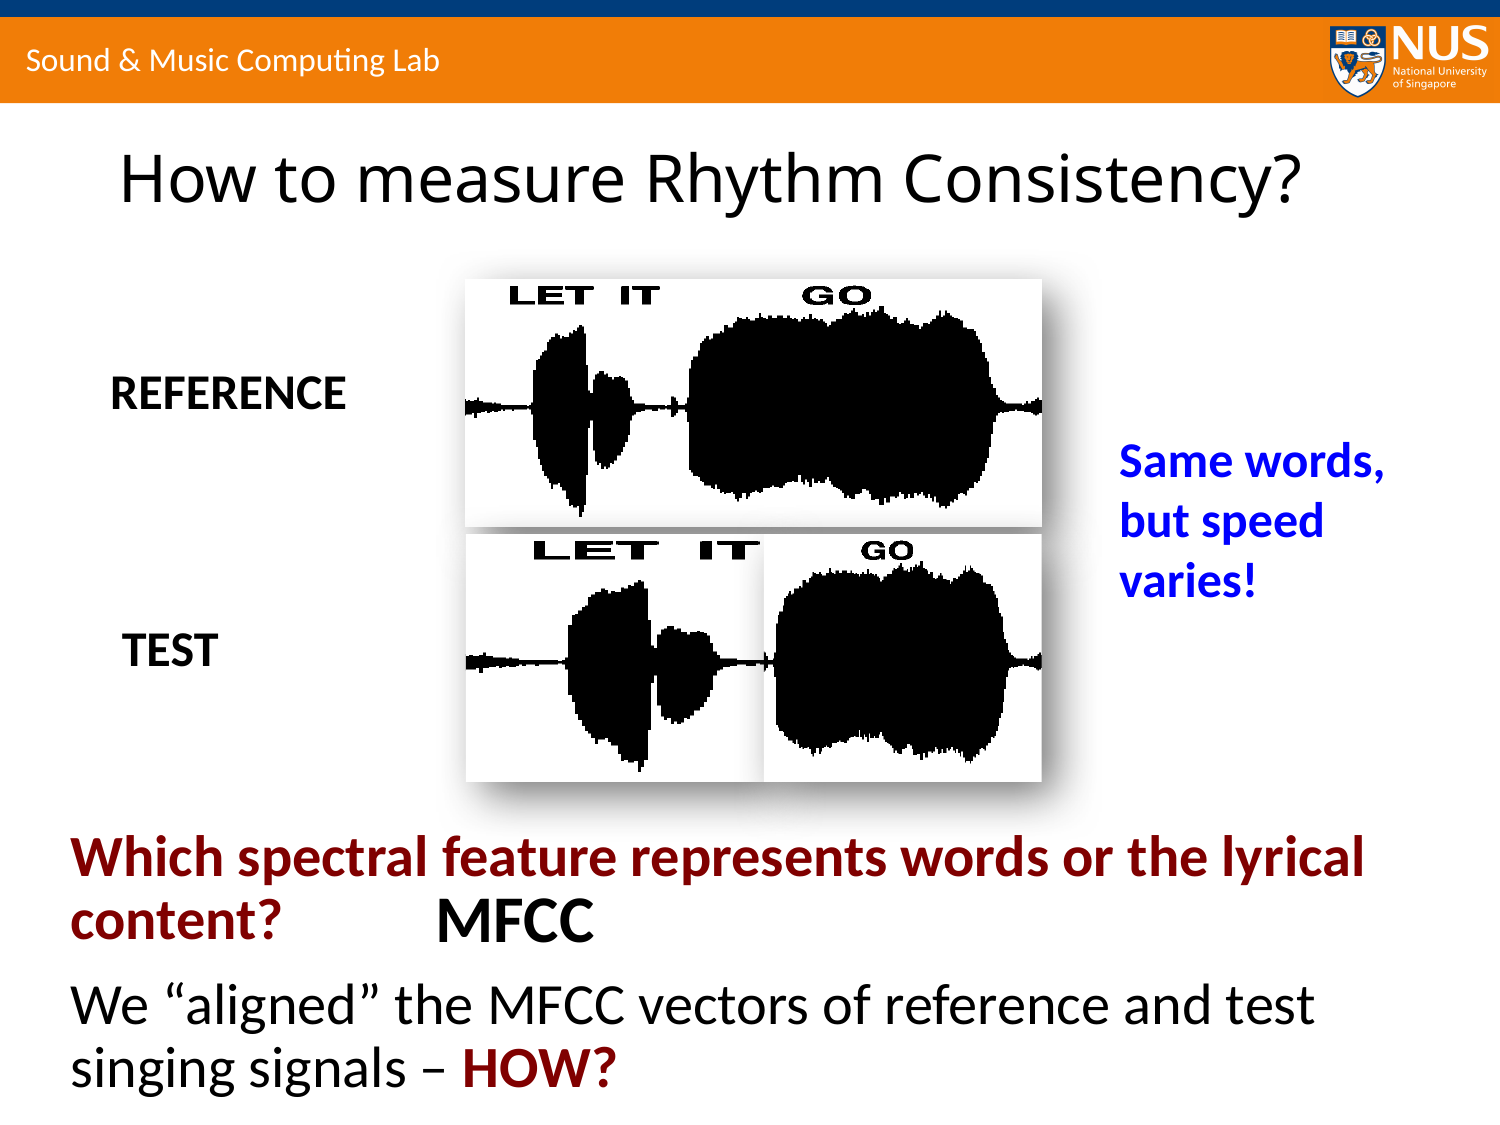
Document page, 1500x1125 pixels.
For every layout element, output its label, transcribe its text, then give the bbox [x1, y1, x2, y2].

list We “aligned” the MFCC vectors of reference and test singing signals – HOW? [55, 980, 1444, 1125]
text_box How to measure Rhythm Consistency? [103, 108, 1397, 253]
text_box Which spectral feature represents words or the lyrical content? [55, 818, 1500, 980]
text_box Same words, but speed varies! [1104, 420, 1420, 616]
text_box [95, 279, 1042, 782]
text_box MFCC [420, 867, 610, 963]
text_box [0, 0, 1500, 104]
